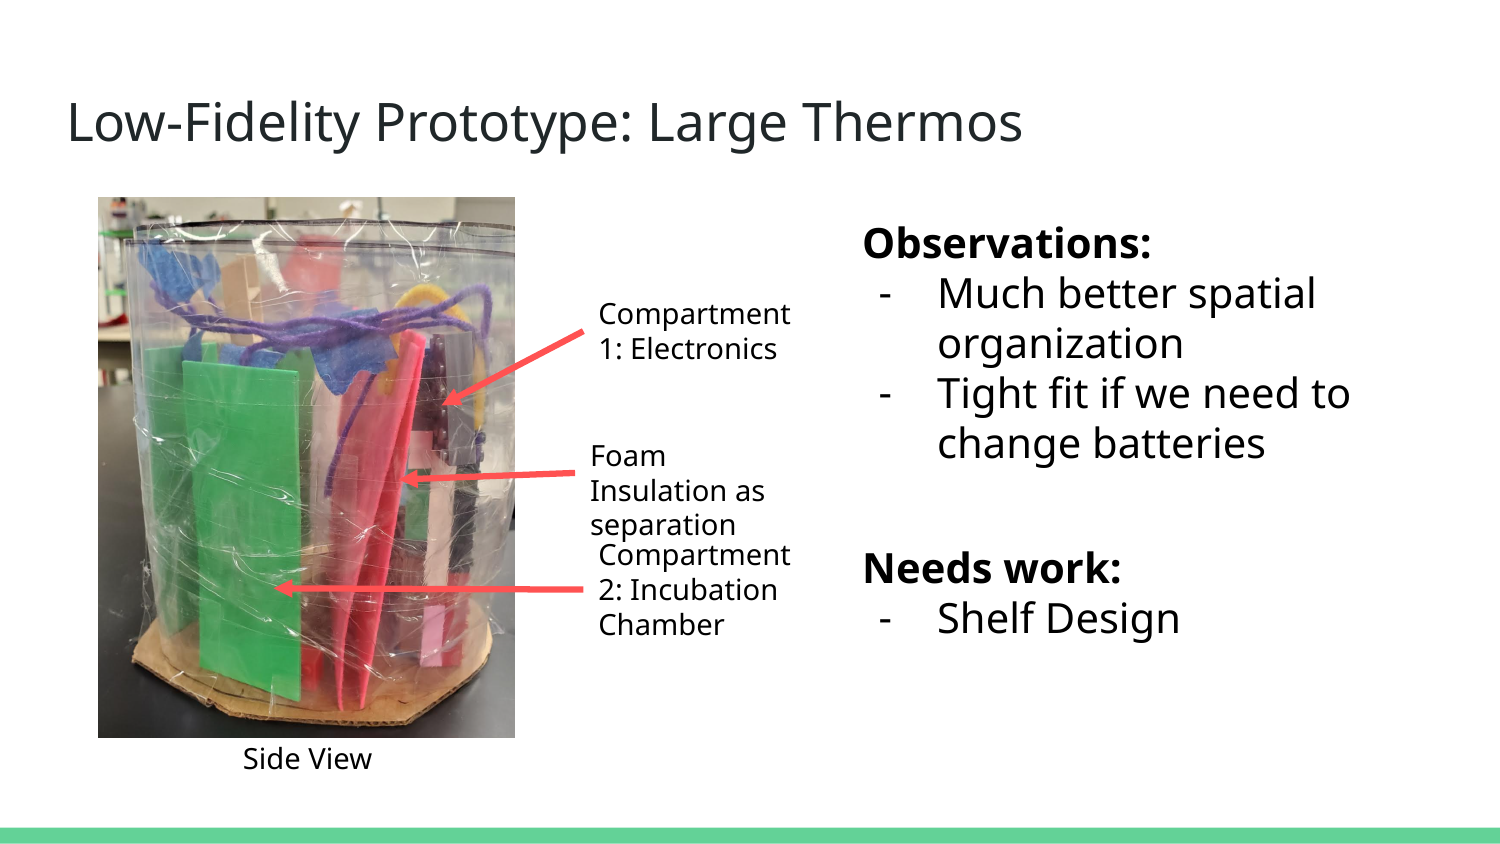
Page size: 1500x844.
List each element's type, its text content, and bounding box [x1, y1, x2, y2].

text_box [398, 472, 576, 480]
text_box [441, 330, 584, 406]
text_box Side View [61, 724, 555, 790]
text_box Observations: Much better spatial organization Tight fit if we need to change batteries [847, 201, 1436, 532]
picture [98, 197, 515, 738]
text_box Compartment 1: Electronics [583, 280, 828, 381]
text_box Compartment 2: Incubation Chamber [583, 521, 828, 657]
text_box Foam Insulation as separation [575, 421, 820, 557]
text_box Needs work: Shelf Design [847, 532, 1436, 657]
title Low-Fidelity Prototype: Large Thermos [51, 72, 1449, 167]
